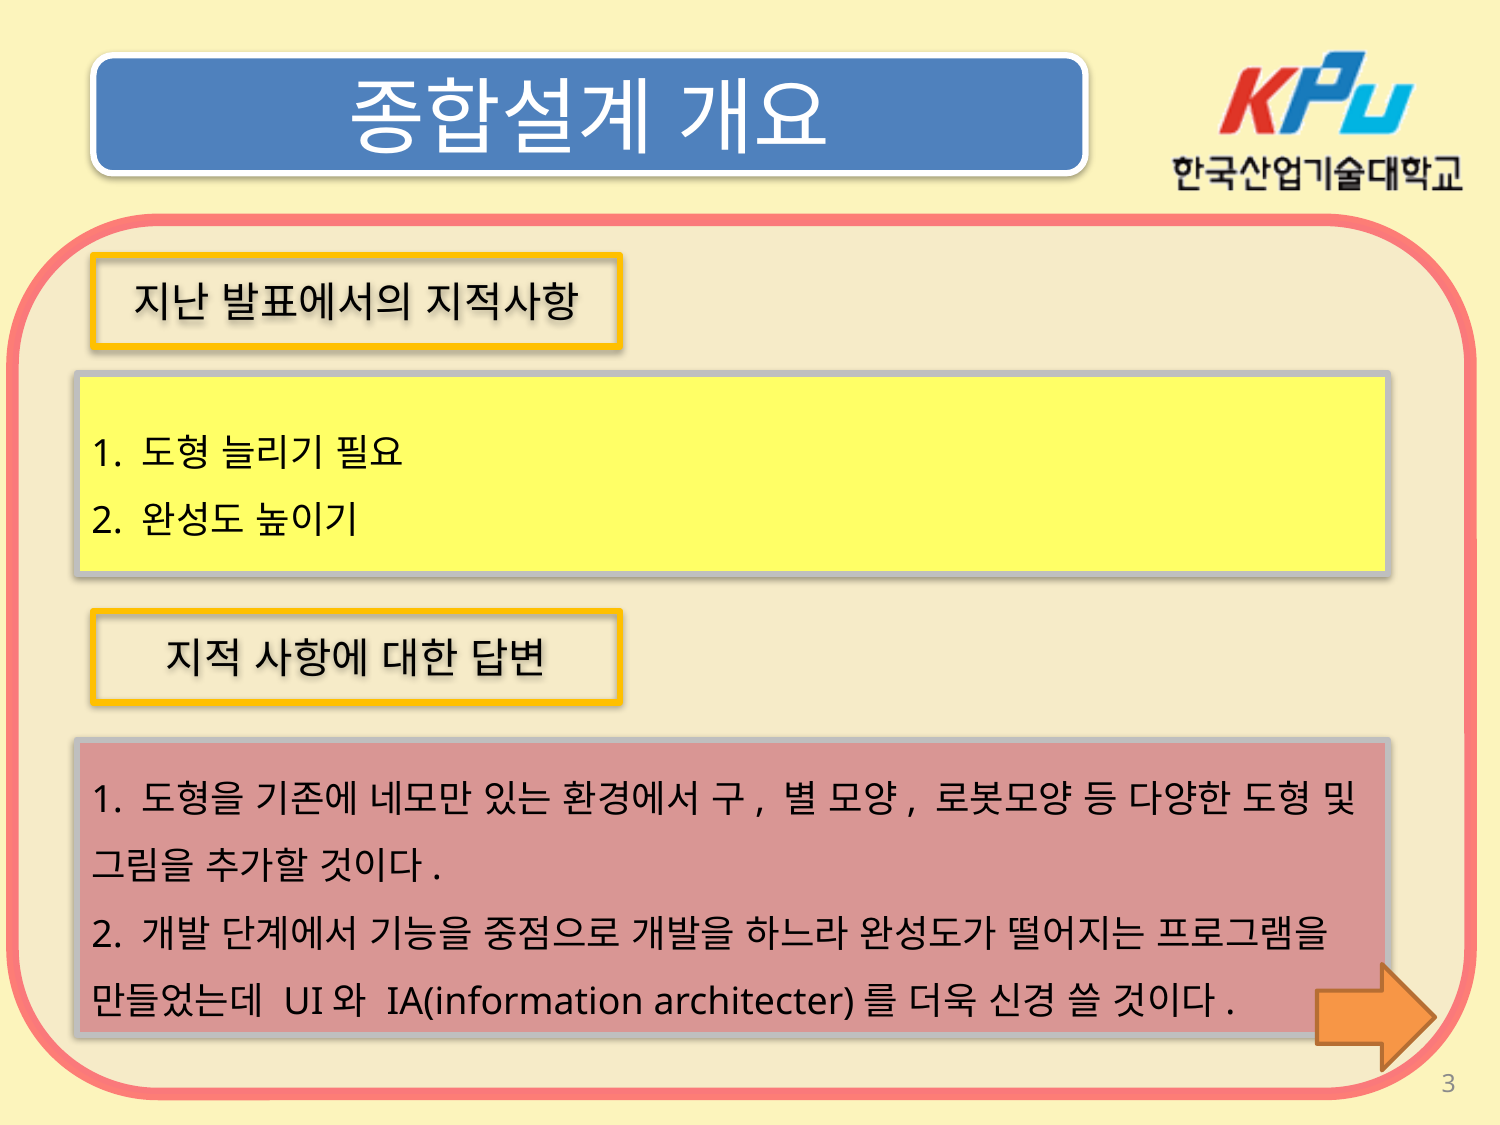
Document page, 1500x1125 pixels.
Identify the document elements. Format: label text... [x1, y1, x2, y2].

text_box [1314, 962, 1438, 1073]
text_box [491, 702, 1405, 756]
text_box 종합설계 개요 [90, 52, 1089, 177]
text_box [10, 217, 1473, 1097]
picture [1115, 34, 1500, 194]
text_box 1. 도형을 기존에 네모만 있는 환경에서 구, 별 모양, 로봇모양 등 다양한 도형 및 그림을 추가할 것이다. 2. 개발 단계에서 기능을 중점으로 개발을 하느라 완성도가 떨어지는 프로그램을 만들었는데 UI와 IA(information architecter)를 더욱 신경 쓸 것이다. [74, 737, 1391, 1038]
text_box 1. 도형 늘리기 필요 2. 완성도 높이기 [74, 370, 1391, 577]
text_box 지난 발표에서의 지적사항 [93, 255, 621, 347]
slide_number 3 [1120, 1055, 1471, 1115]
text_box 지적 사항에 대한 답변 [93, 611, 621, 703]
